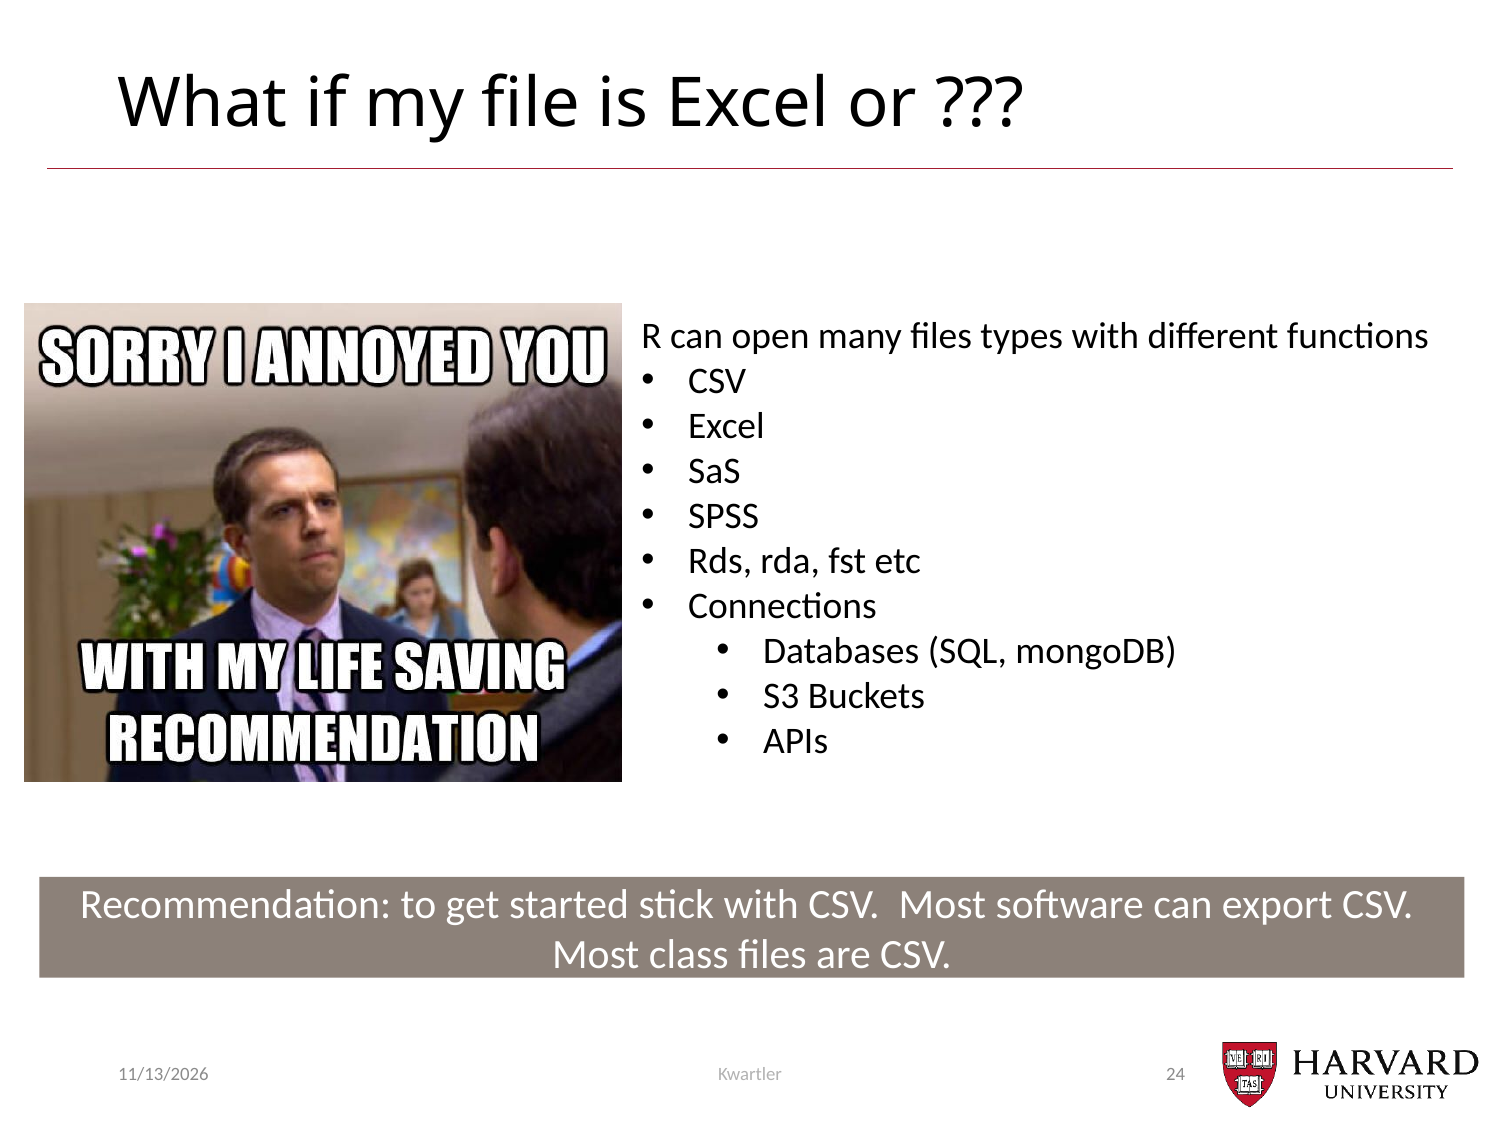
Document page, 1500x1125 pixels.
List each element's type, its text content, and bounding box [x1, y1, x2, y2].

footer Kwartler [496, 1042, 1004, 1103]
title What if my file is Excel or ??? [103, 59, 1397, 157]
slide_number 24 [1059, 1042, 1200, 1103]
picture [1200, 1024, 1500, 1125]
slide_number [103, 1042, 441, 1103]
text_box R can open many files types with different functions CSV Excel SaS SPSS Rds, rda, fst etc Connections Databases (SQL, mongoDB) S3 Buckets APIs [626, 303, 1462, 768]
picture [24, 303, 622, 782]
text_box Recommendation: to get started stick with CSV. Most software can export CSV. Most class files are CSV. [38, 876, 1465, 979]
